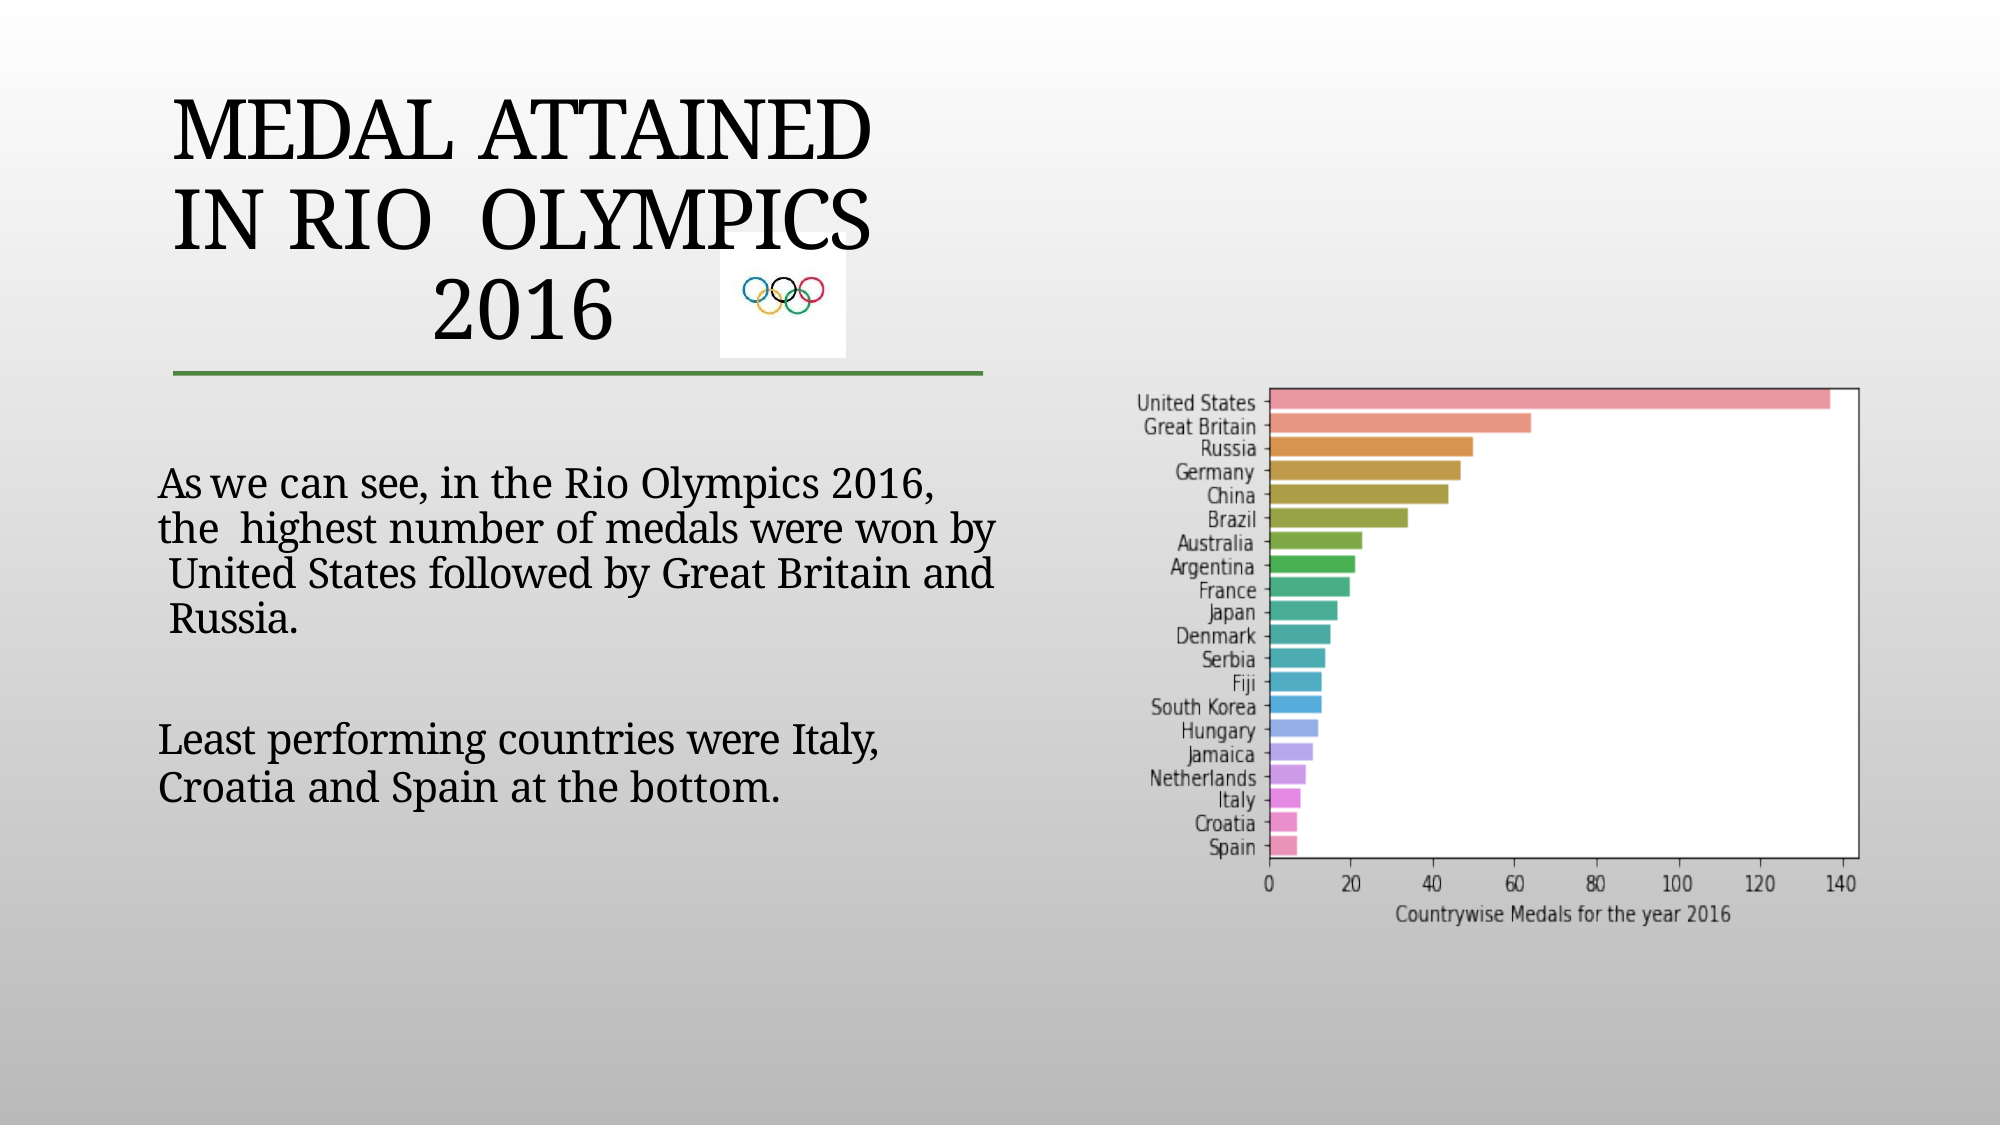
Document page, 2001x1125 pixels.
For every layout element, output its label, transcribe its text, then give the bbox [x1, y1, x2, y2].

text_box As we can see, in the Rio Olympics 2016, the highest number of medals were won by United States followed by Great Britain and Russia. Least performing countries were Italy, Croatia and Spain at the bottom. [155, 455, 167, 811]
title Medal Attained in Rio Olympics 2016 [115, 73, 930, 357]
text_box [172, 232, 1872, 941]
